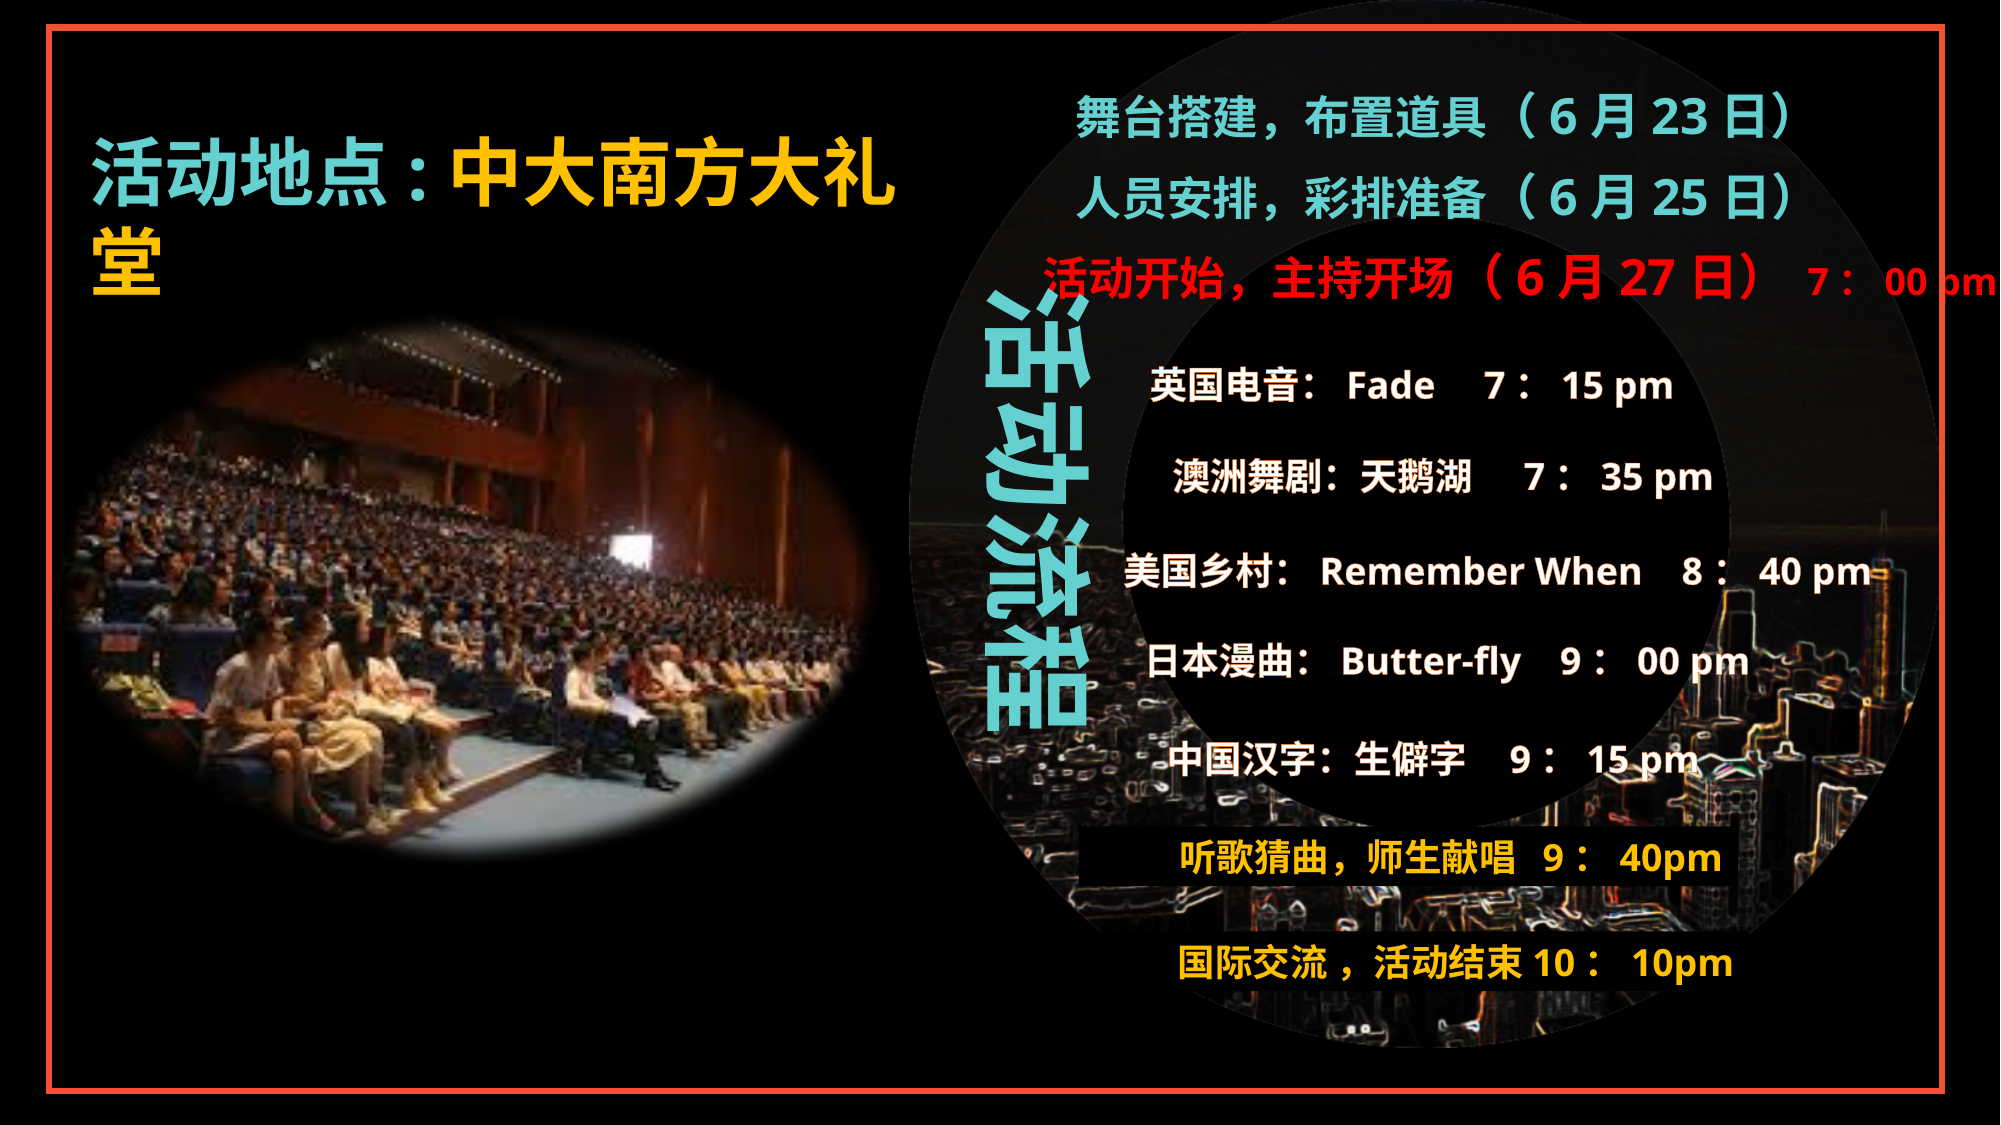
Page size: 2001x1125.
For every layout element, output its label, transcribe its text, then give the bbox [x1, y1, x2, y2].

text_box 活动开始，主持开场（6月27日） 7：00 pm [1944, 237, 2000, 313]
picture [909, 0, 1944, 1048]
text_box [48, 26, 1943, 1092]
picture [48, 309, 886, 867]
